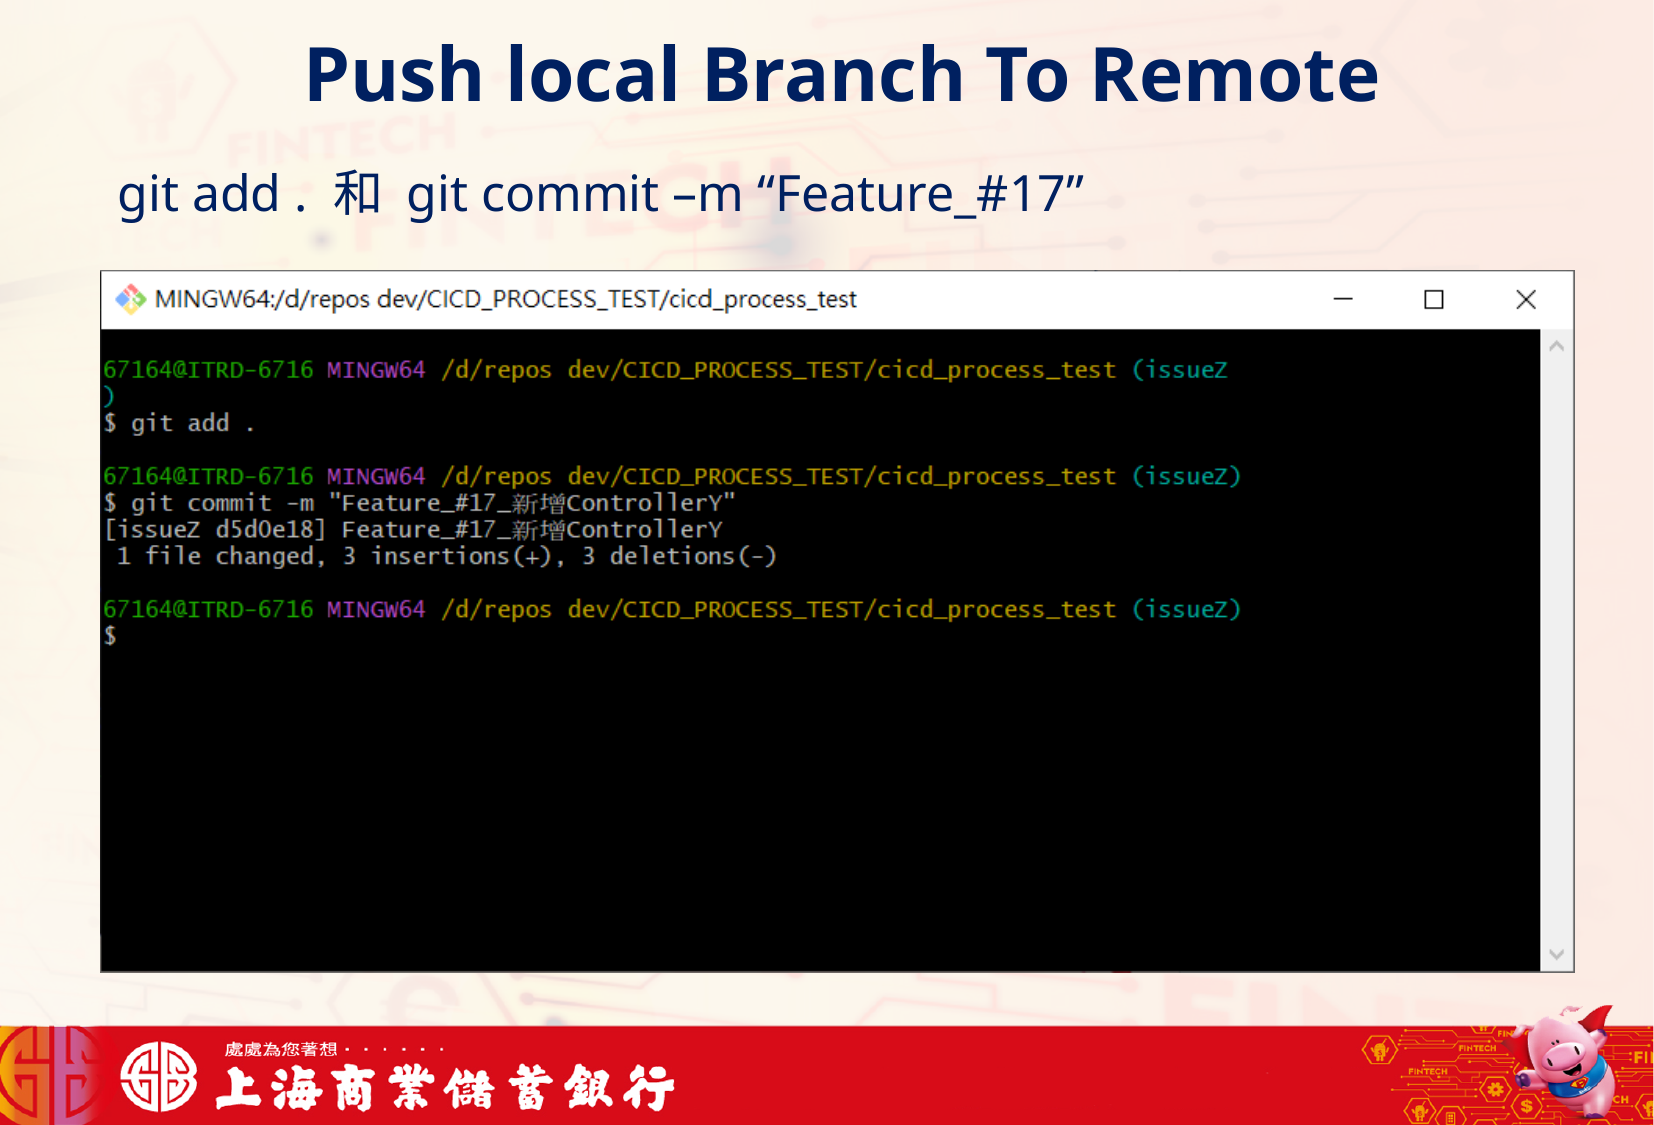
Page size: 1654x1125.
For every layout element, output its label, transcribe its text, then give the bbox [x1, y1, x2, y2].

picture [0, 0, 1654, 1125]
text_box git add . 和 git commit –m “Feature_#17” [100, 145, 1523, 239]
title Push local Branch To Remote [162, 11, 1523, 131]
